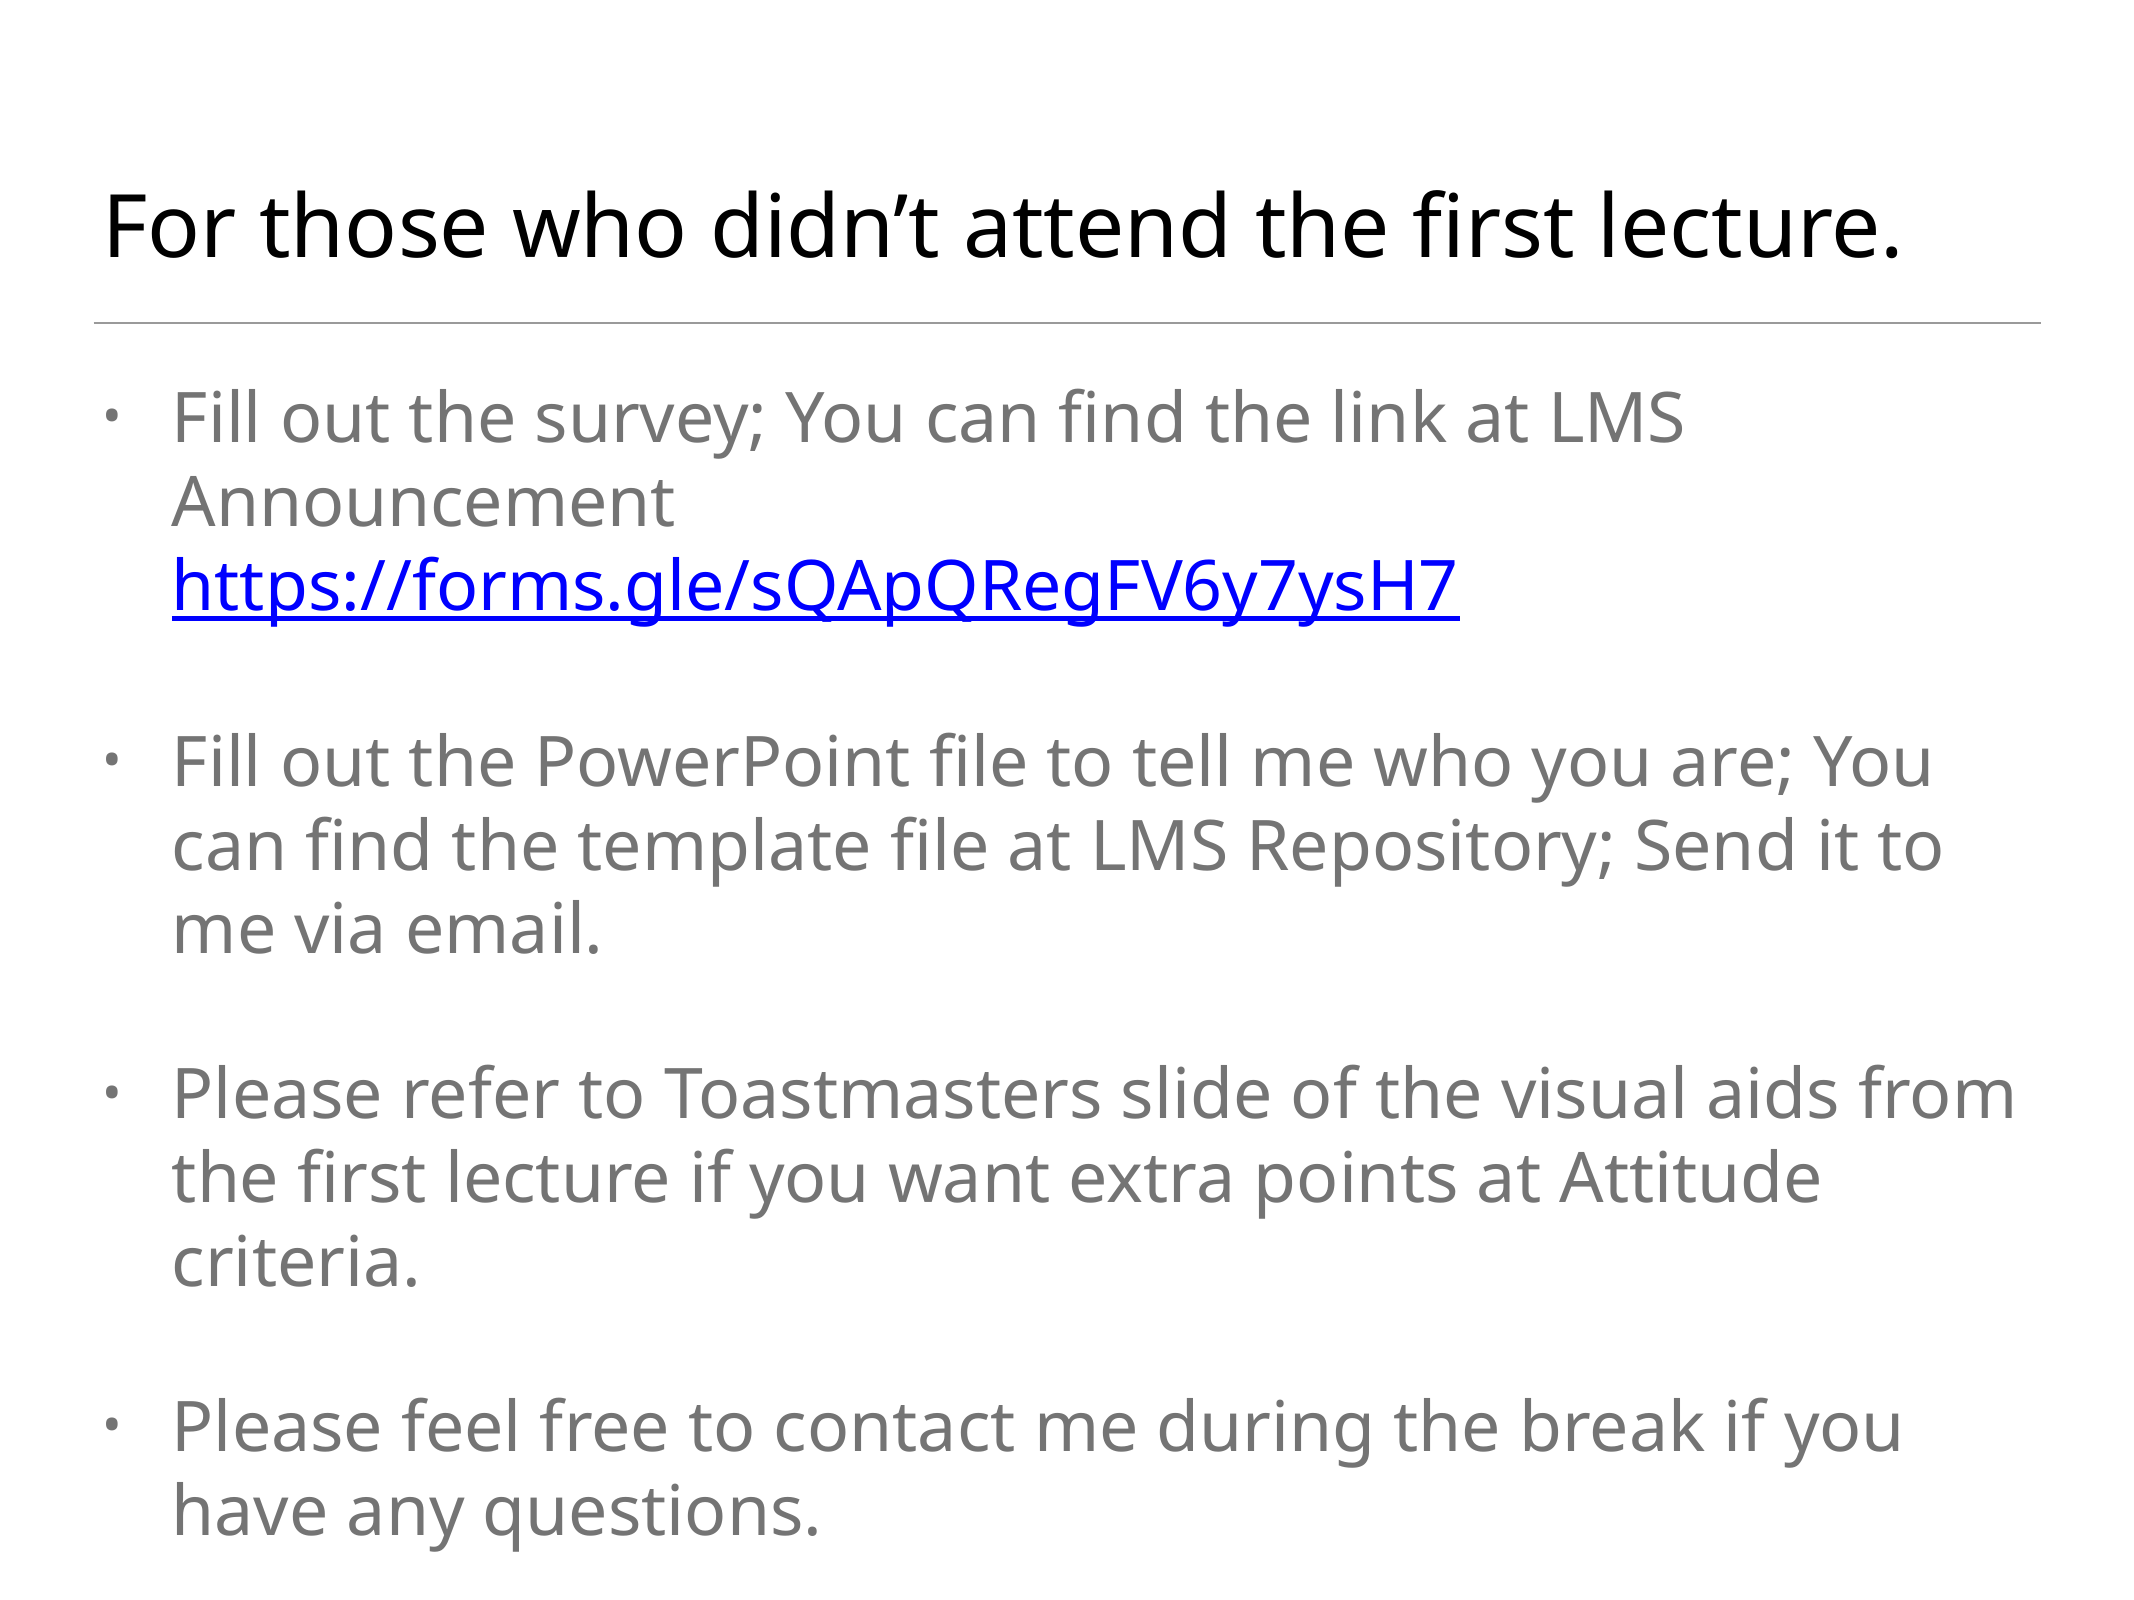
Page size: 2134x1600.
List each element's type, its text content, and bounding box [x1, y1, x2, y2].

title For those who didn’t attend the first lecture. [93, 53, 2041, 284]
list Fill out the survey; You can find the link at LMS Announcement https://forms.gle/sQApQRegFV6y7ysH7 Fill out the PowerPoint file to tell me who you are; You can find the template file at LMS Repository; Send it to me via email. Please refer to Toastmasters slide of the visual aids from the first lecture if you want extra points at Attitude criteria. Please feel free to contact me during the break if you have any questions. [93, 364, 2041, 1459]
